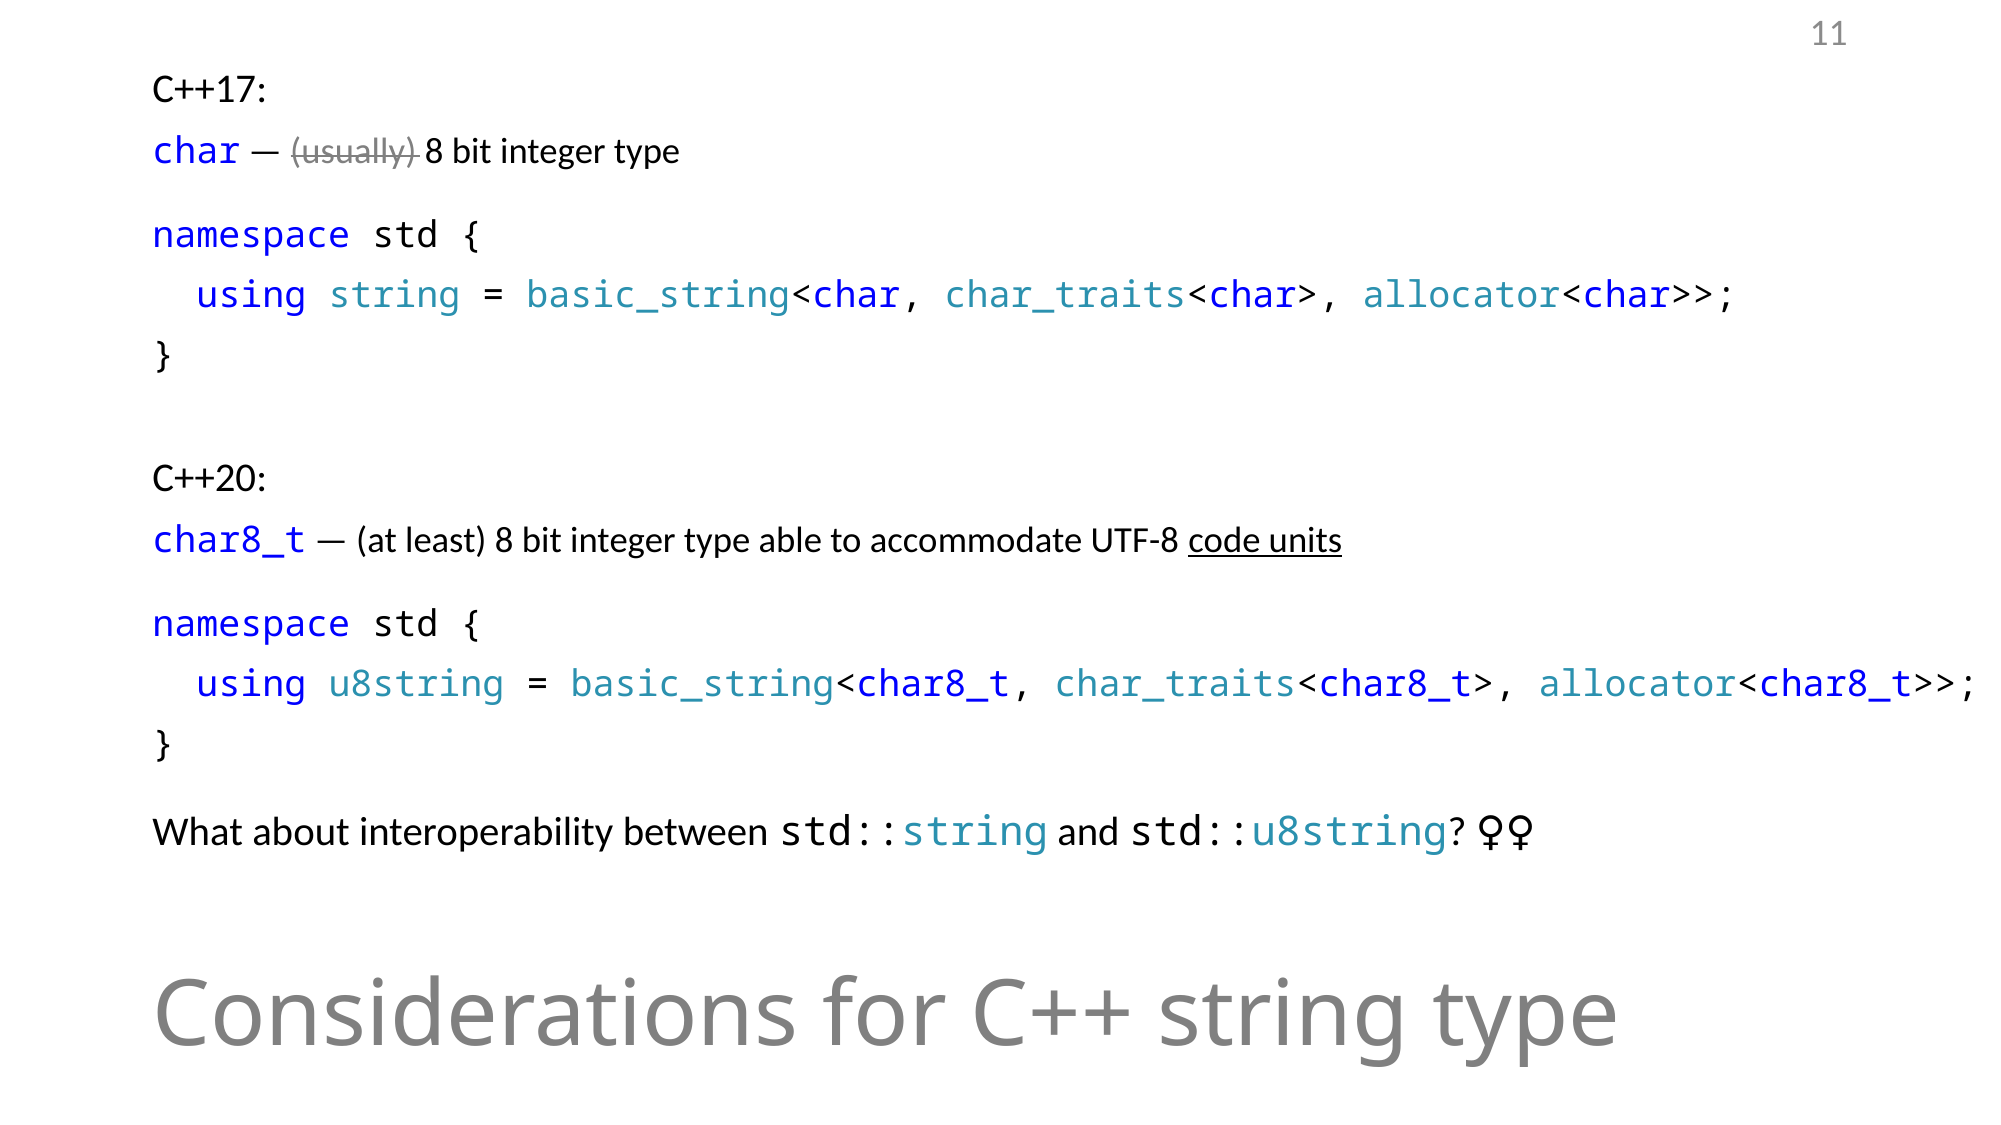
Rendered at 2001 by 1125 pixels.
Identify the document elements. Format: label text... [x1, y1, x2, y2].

title Considerations for C++ string type [137, 908, 1863, 1125]
slide_number 11 [1412, 0, 1863, 60]
list C++17: char — (usually) 8 bit integer type namespace std { using string = basic_string<char, char_traits<char>, allocator<char>>; } C++20: char8_t — (at least) 8 bit integer type able to accommodate UTF-8 code units namespace std { using u8string = basic_string<char8_t, char_traits<char8_t>, allocator<char8_t>>; } What about interoperability between std::string and std::u8string? 🤷‍♀️ [137, 59, 2000, 908]
